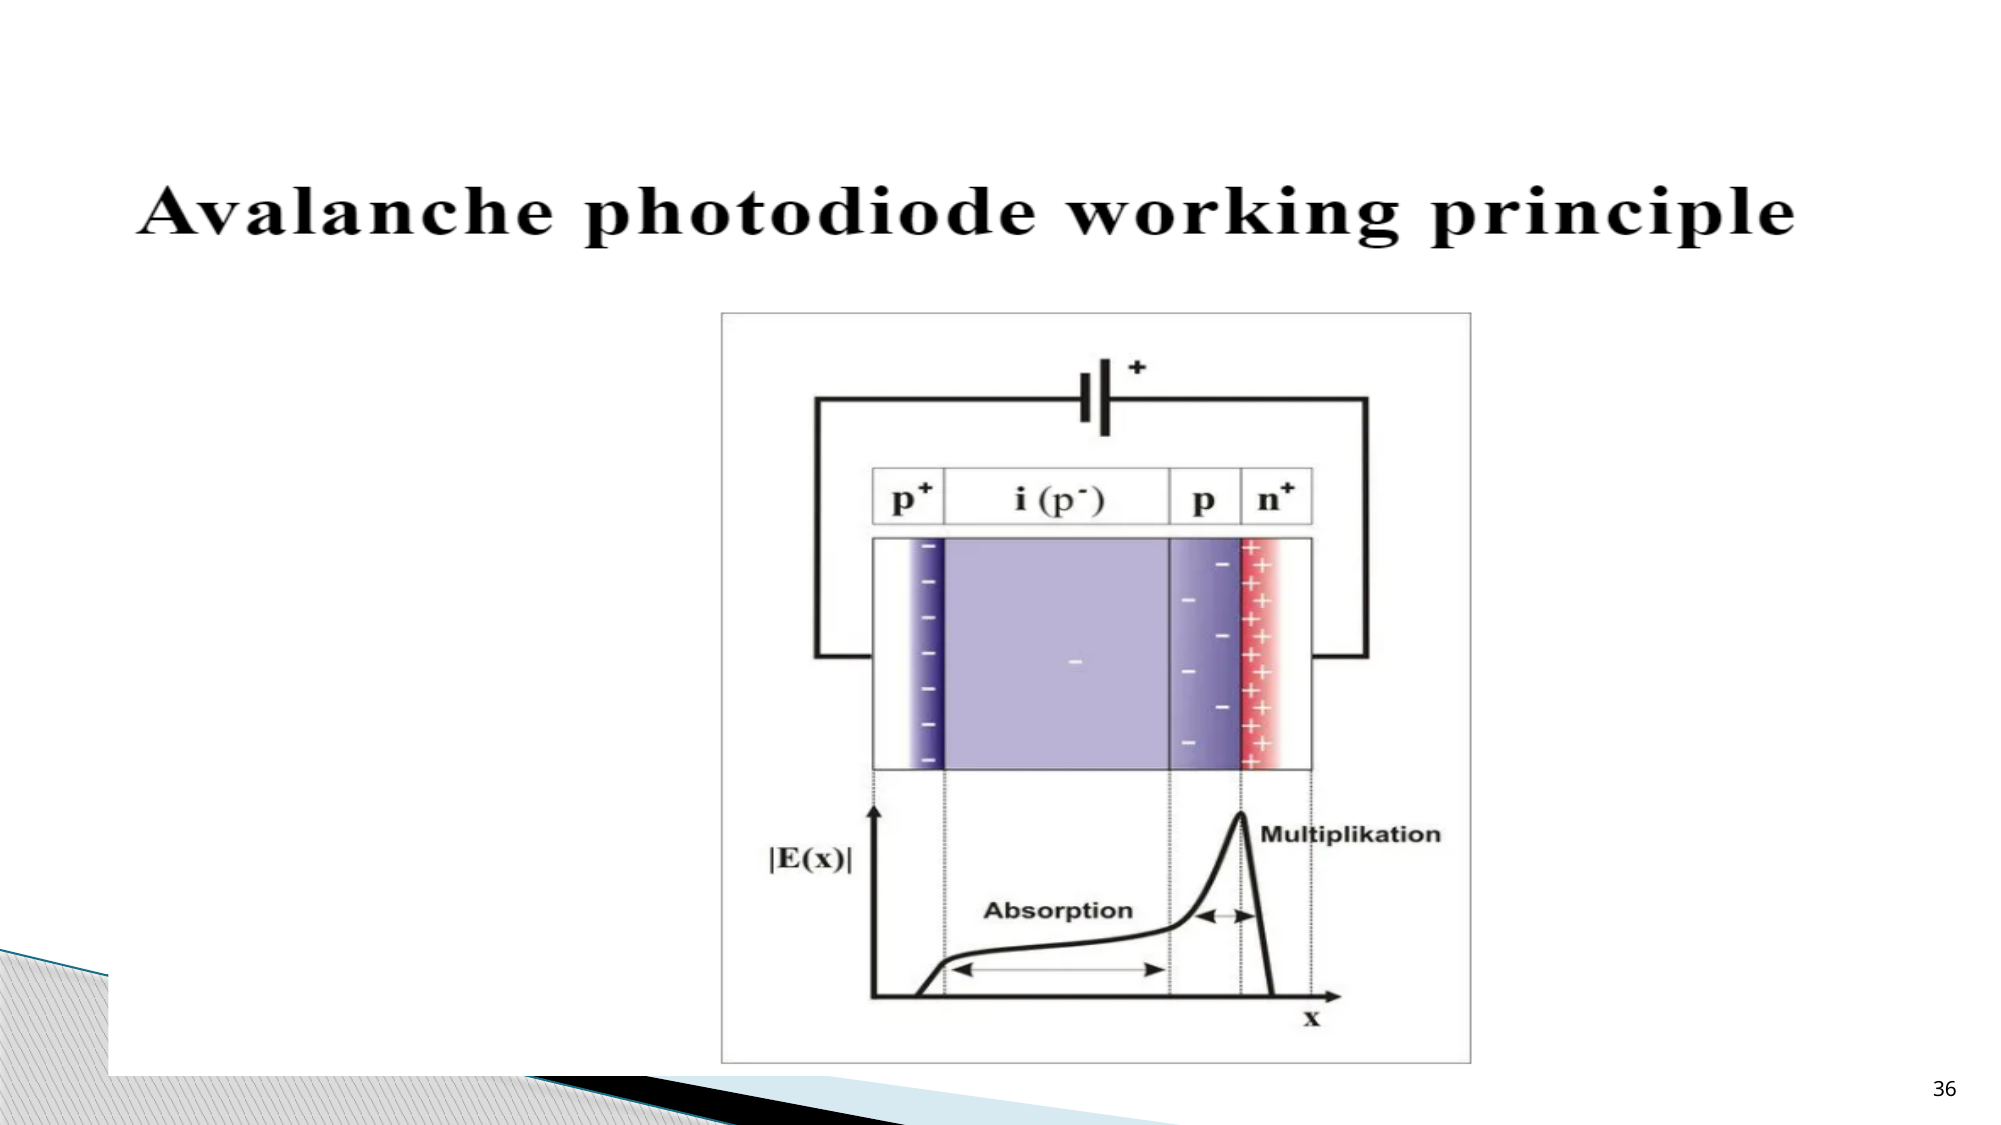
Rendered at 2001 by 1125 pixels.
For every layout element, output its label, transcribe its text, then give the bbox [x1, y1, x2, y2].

slide_number 36 [1891, 1051, 1972, 1112]
picture [108, 158, 1851, 1076]
